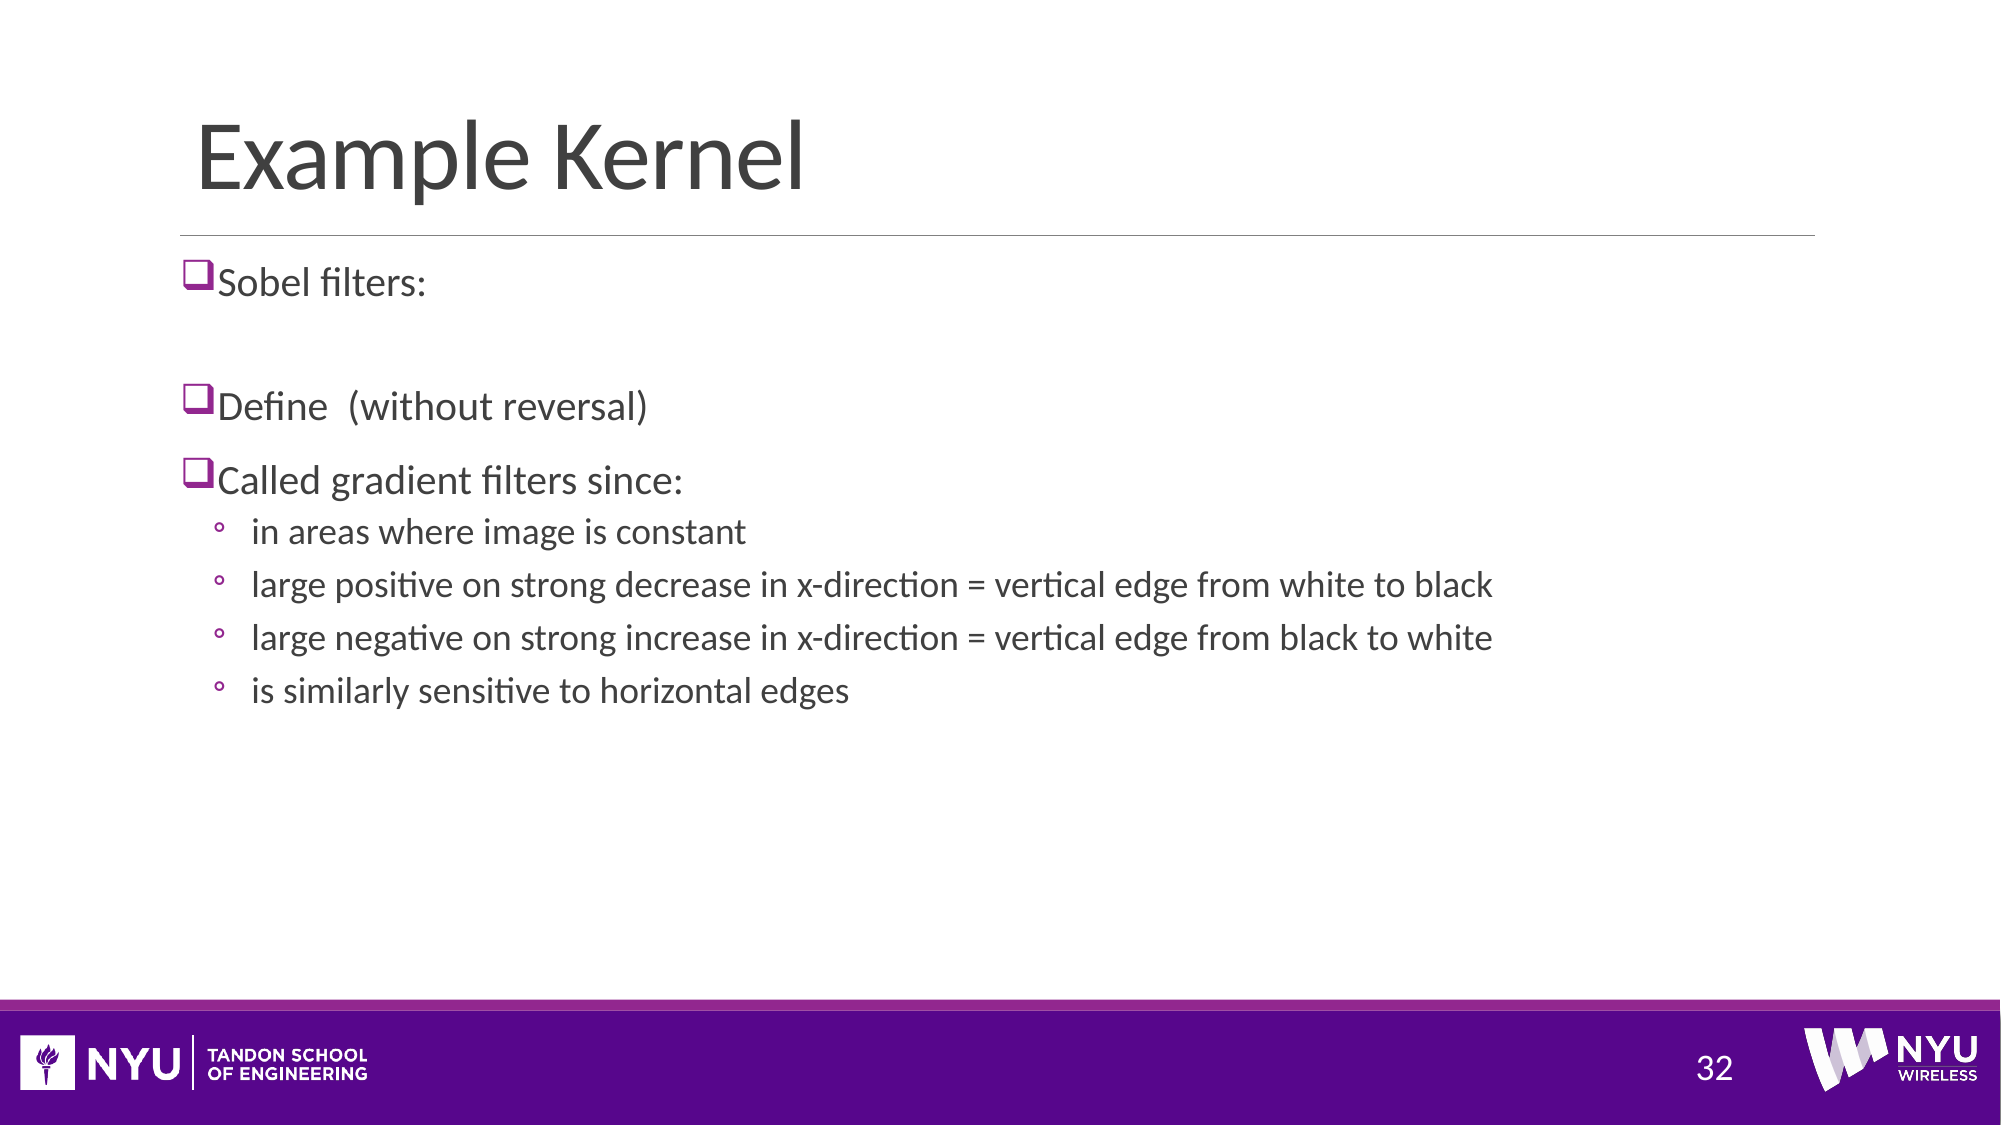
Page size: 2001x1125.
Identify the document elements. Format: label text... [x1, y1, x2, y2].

slide_number 32 [1533, 1035, 1749, 1096]
title Example Kernel [180, 47, 1830, 218]
